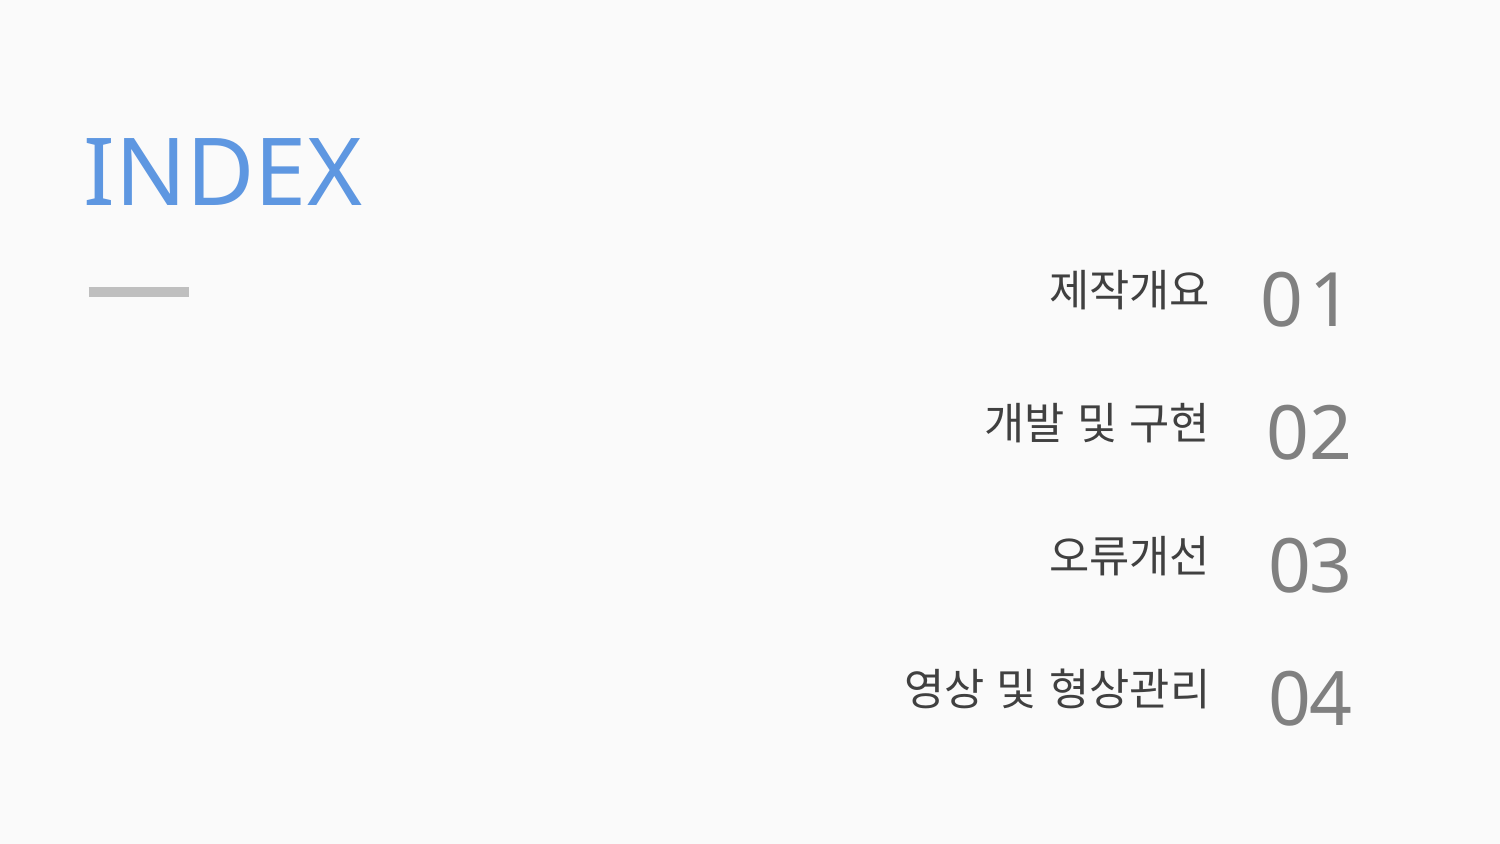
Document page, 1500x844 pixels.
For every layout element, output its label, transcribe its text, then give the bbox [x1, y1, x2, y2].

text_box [856, 655, 1353, 741]
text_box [959, 389, 1353, 475]
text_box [959, 256, 1353, 342]
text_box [959, 522, 1353, 608]
text_box INDEX [83, 104, 445, 233]
